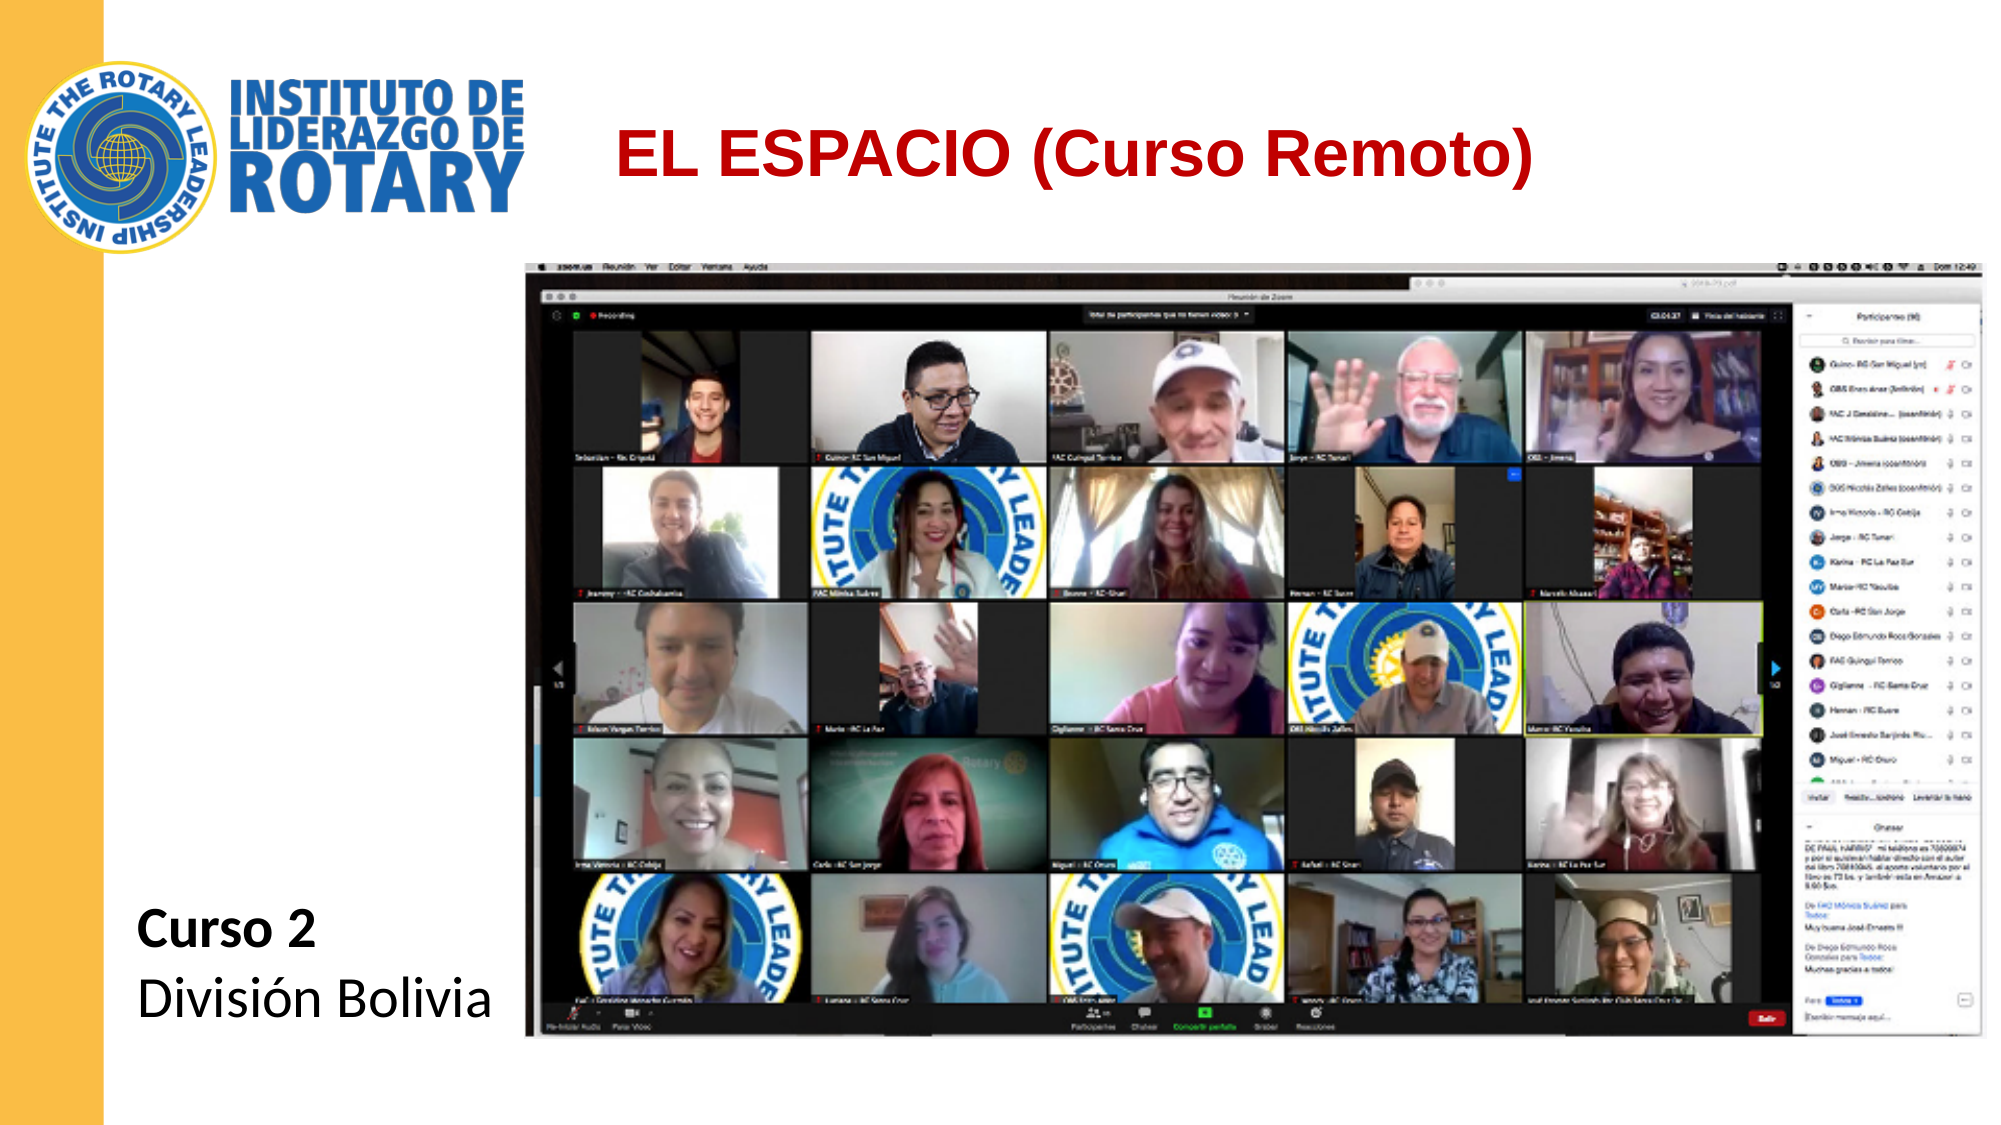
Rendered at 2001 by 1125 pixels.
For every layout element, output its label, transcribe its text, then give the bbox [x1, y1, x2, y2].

text_box Curso 2 División Bolivia [122, 881, 509, 1037]
title EL ESPACIO (Curso Remoto) [600, 45, 1863, 263]
picture [22, 59, 219, 256]
text_box [0, 0, 105, 1125]
picture [230, 79, 525, 214]
picture [524, 263, 1987, 1039]
